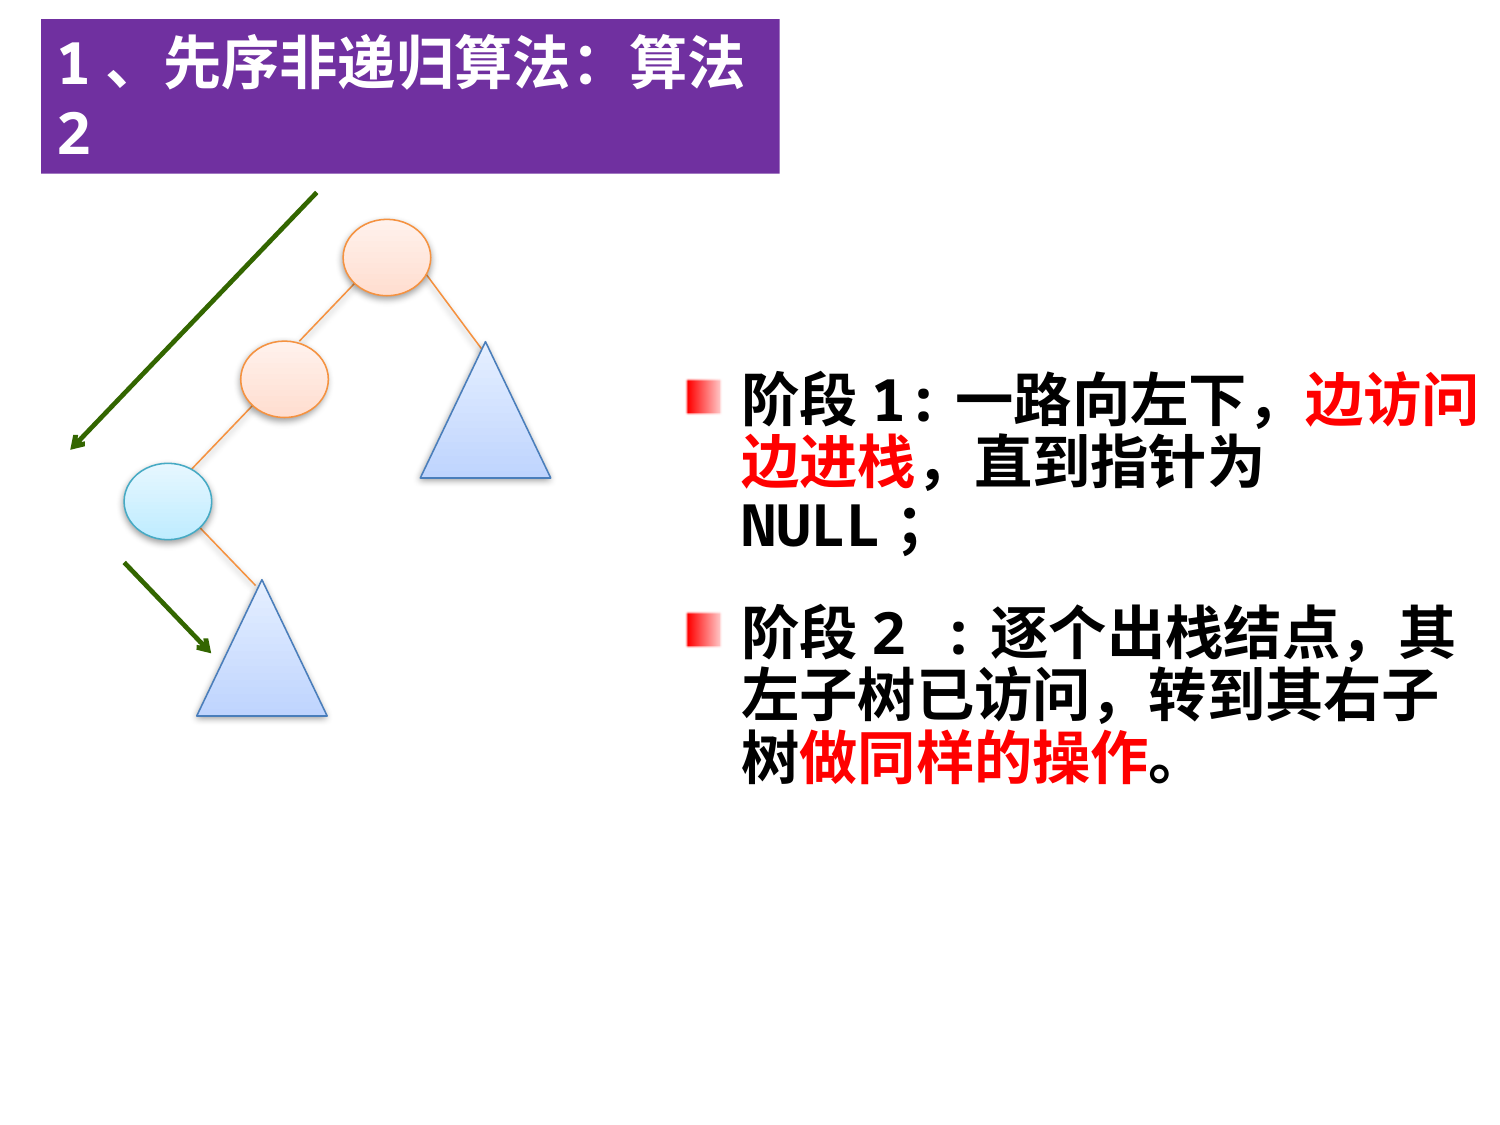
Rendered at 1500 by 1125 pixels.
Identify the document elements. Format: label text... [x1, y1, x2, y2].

picture [684, 610, 726, 652]
text_box 阶段1:一路向左下，边访问边进栈，直到指针为NULL； 阶段2 :逐个出栈结点，其左子树已访问，转到其右子树做同样的操作。 [653, 350, 1500, 811]
picture [684, 377, 726, 419]
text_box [70, 192, 551, 717]
text_box 1、先序非递归算法：算法2 [41, 19, 780, 174]
